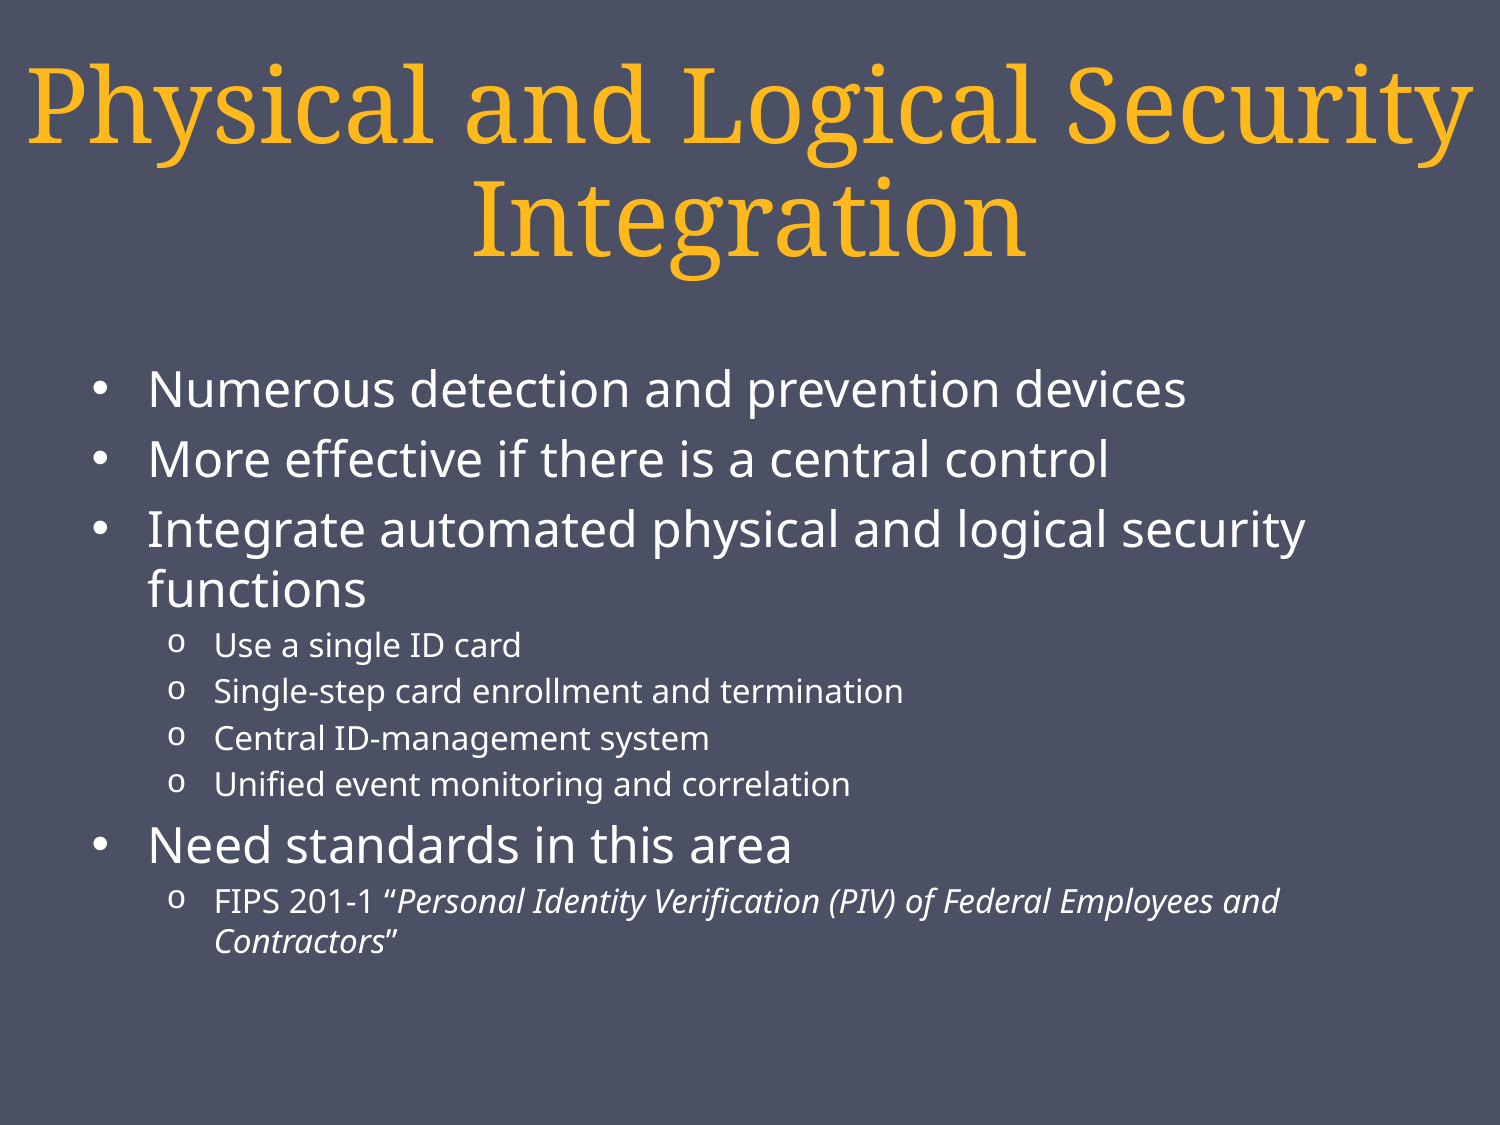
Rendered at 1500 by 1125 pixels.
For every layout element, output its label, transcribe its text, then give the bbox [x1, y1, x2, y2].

list Numerous detection and prevention devices More effective if there is a central control Integrate automated physical and logical security functions Use a single ID card Single-step card enrollment and termination Central ID-management system Unified event monitoring and correlation Need standards in this area FIPS 201-1 “Personal Identity Verification (PIV) of Federal Employees and Contractors” [76, 349, 1427, 1081]
title Physical and Logical Security Integration [0, 42, 1500, 285]
